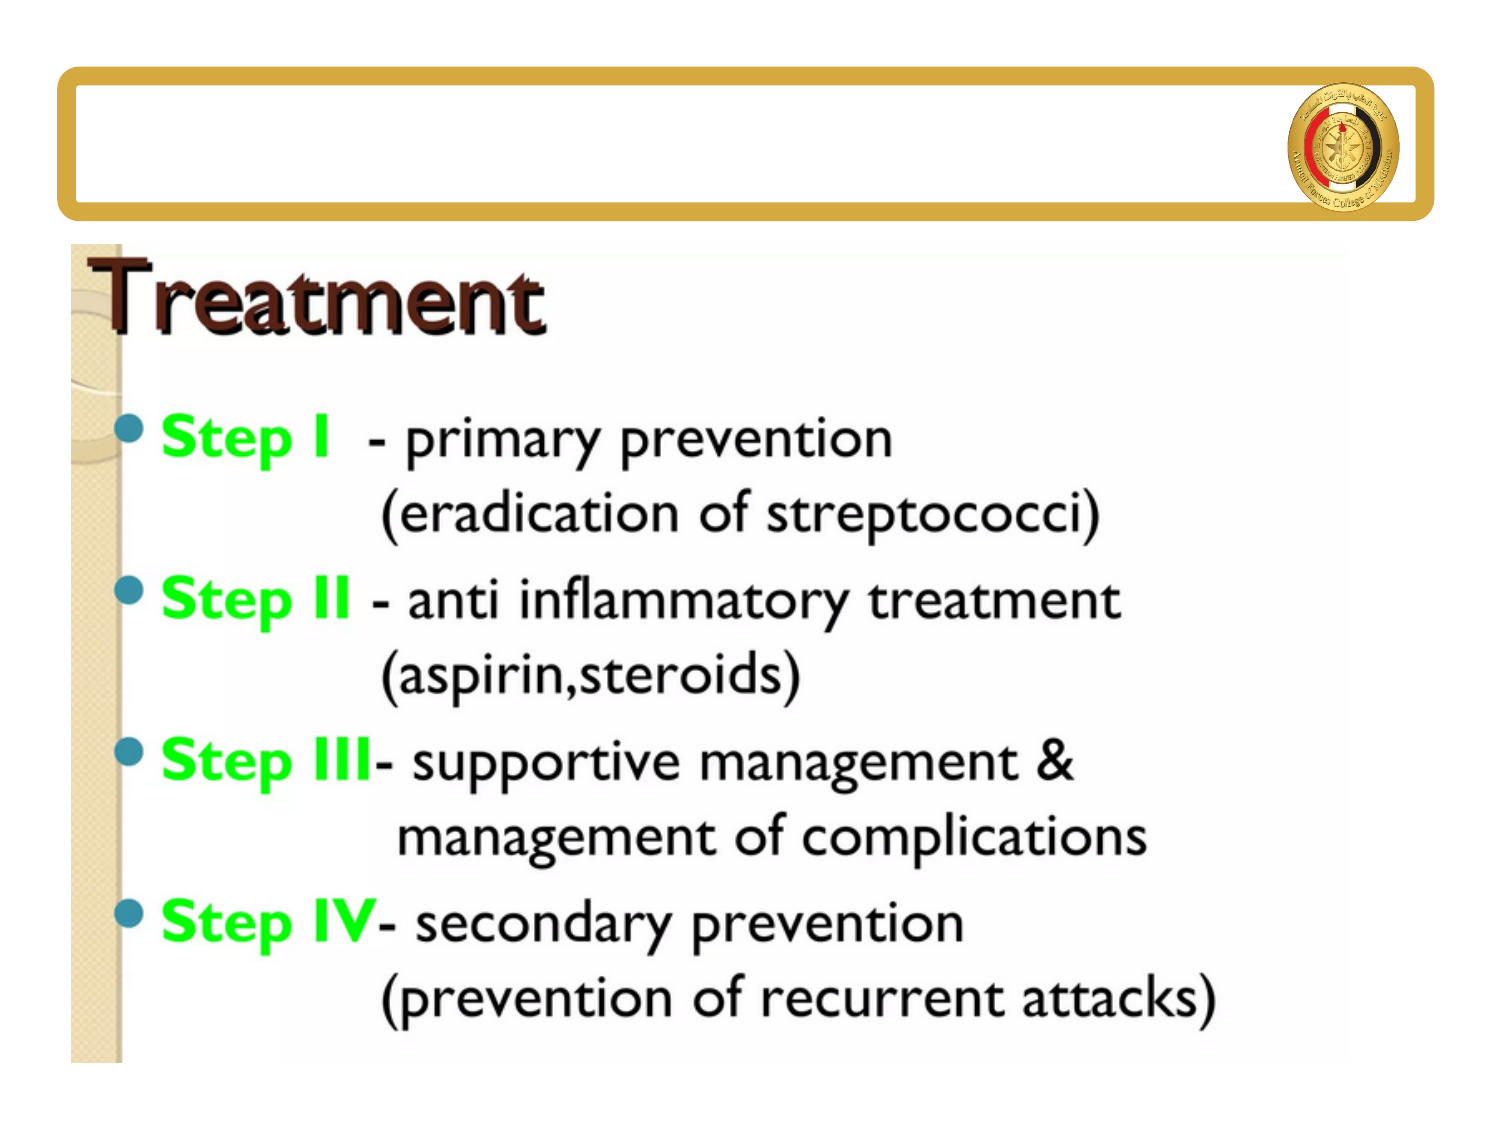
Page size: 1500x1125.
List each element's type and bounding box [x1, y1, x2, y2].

picture [1287, 82, 1400, 213]
picture [71, 244, 1349, 1064]
